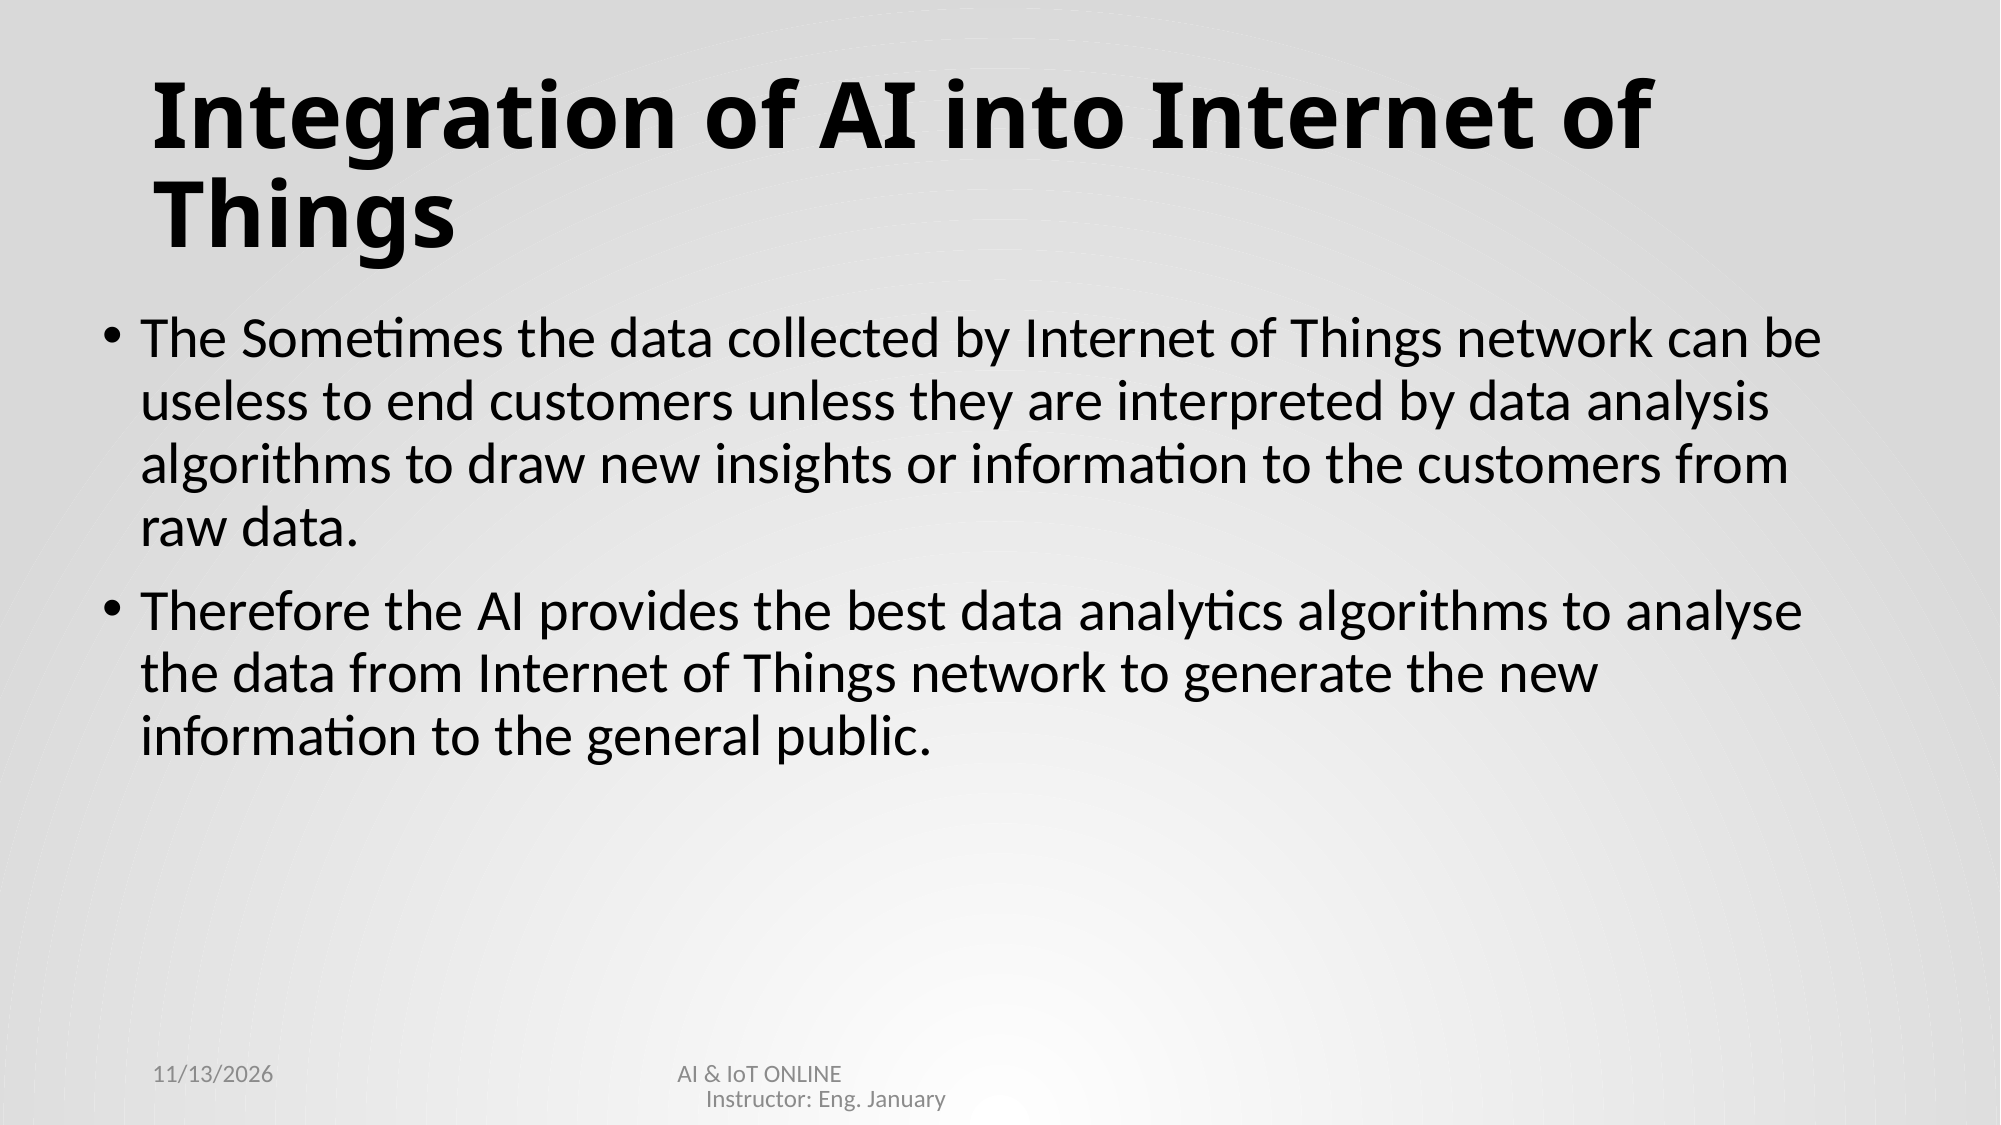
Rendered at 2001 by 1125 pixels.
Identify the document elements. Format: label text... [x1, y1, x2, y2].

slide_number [137, 1042, 588, 1103]
footer AI & IoT ONLINE Instructor: Eng. January [662, 1042, 1338, 1103]
title Integration of AI into Internet of Things [137, 59, 1863, 278]
list The Sometimes the data collected by Internet of Things network can be useless to end customers unless they are interpreted by data analysis algorithms to draw new insights or information to the customers from raw data. Therefore the AI provides the best data analytics algorithms to analyse the data from Internet of Things network to generate the new information to the general public. [87, 299, 1881, 1014]
